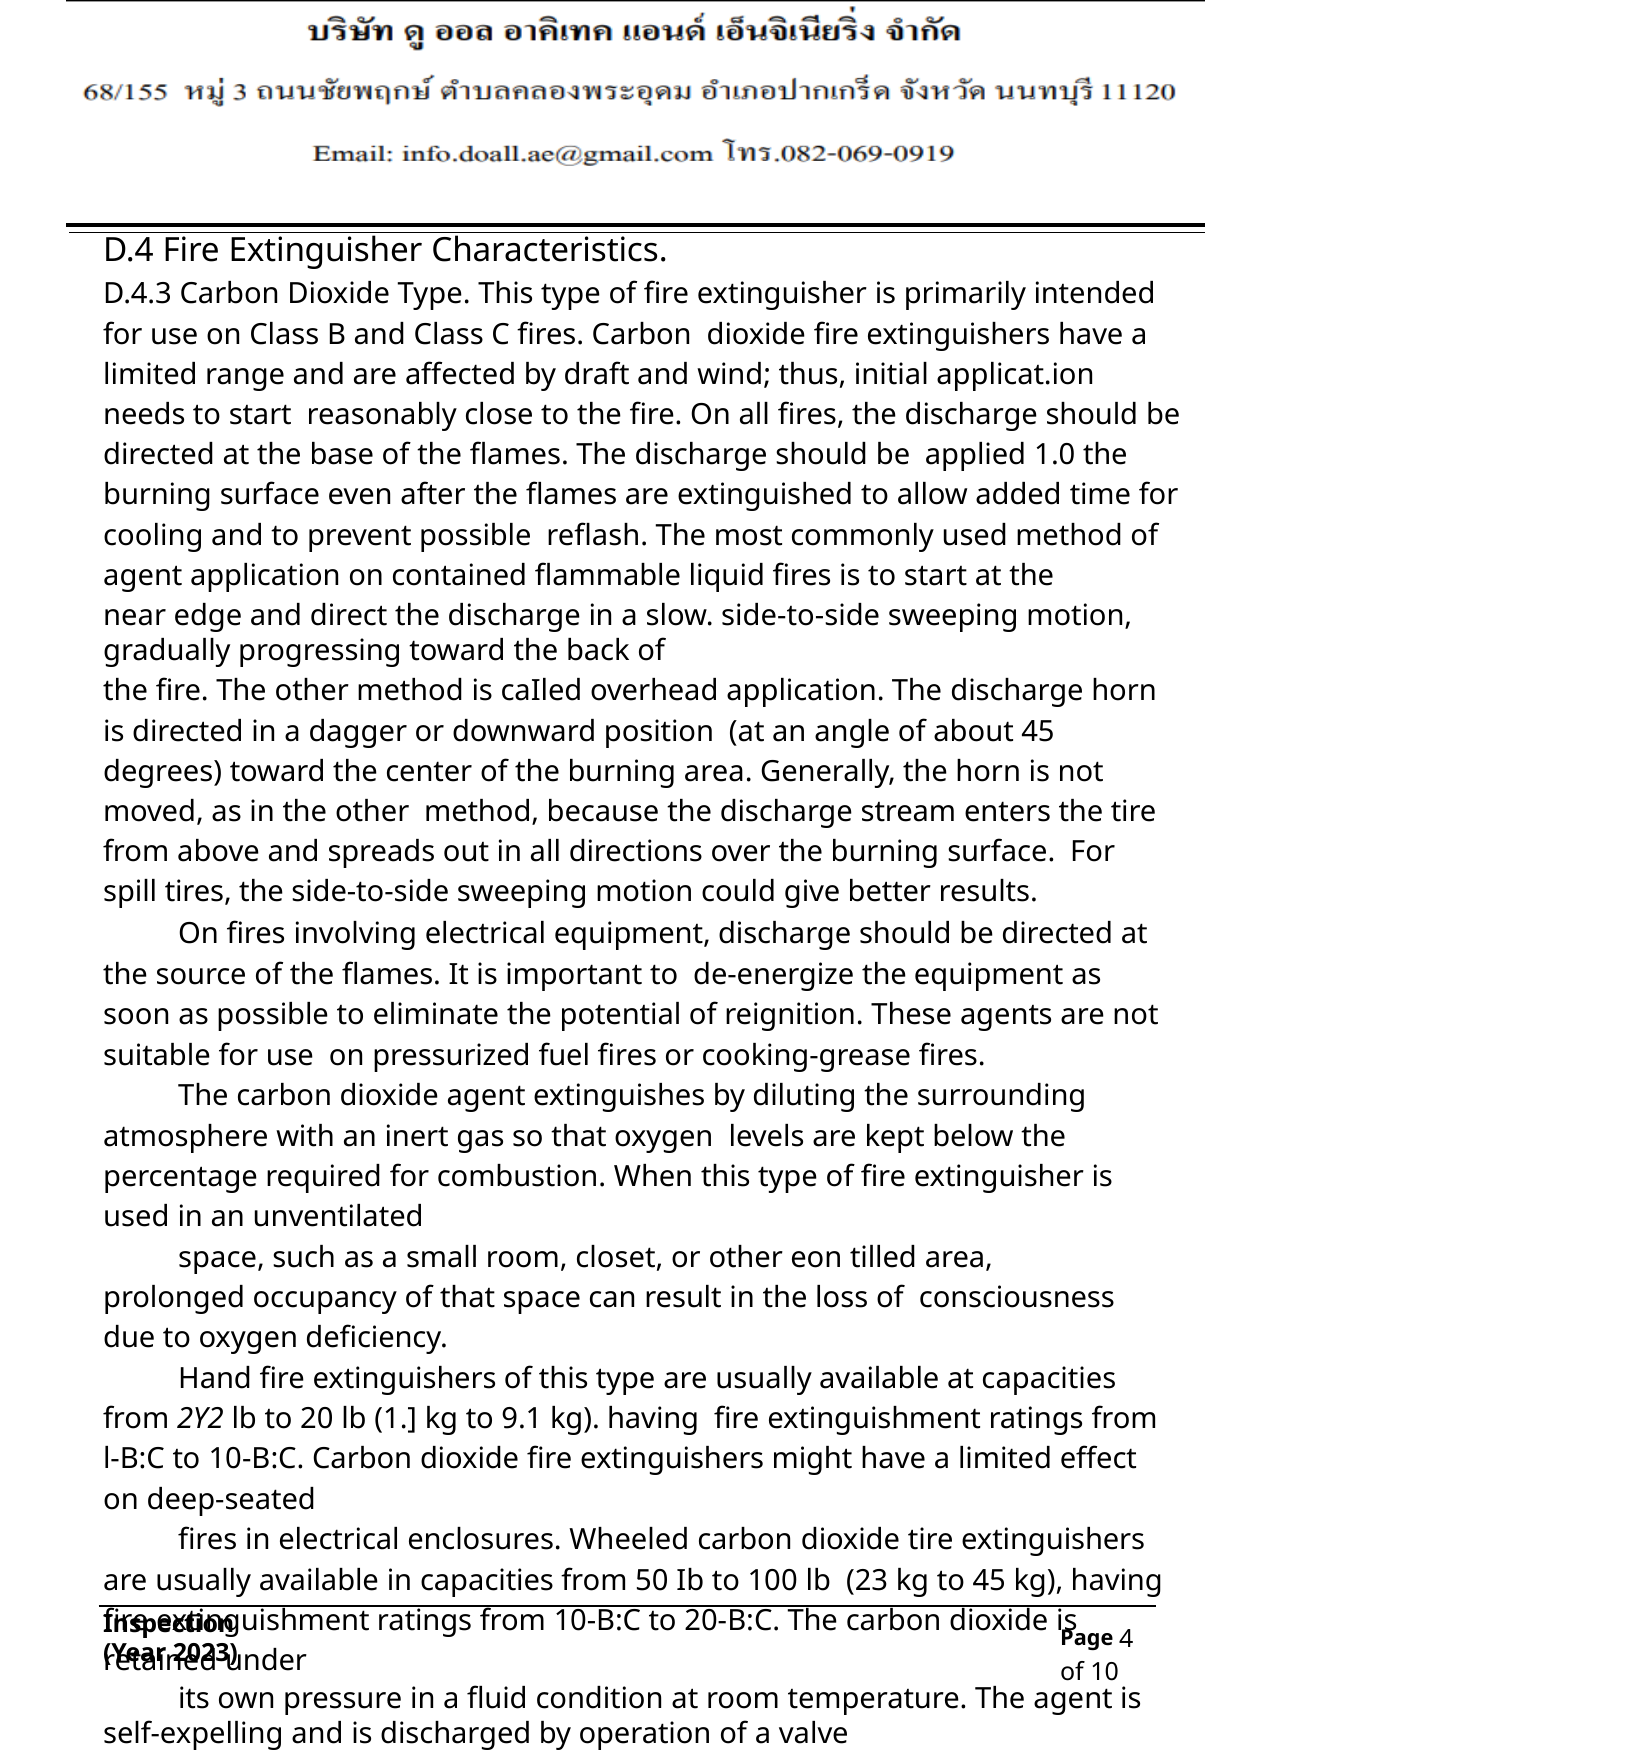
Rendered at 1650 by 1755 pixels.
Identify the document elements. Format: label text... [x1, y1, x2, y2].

text_box D.4 Fire Extinguisher Characteristics. D.4.3 Carbon Dioxide Type. This type of fire extinguisher is primarily intended for use on Class B and Class C fires. Carbon dioxide fire extinguishers have a limited range and are affected by draft and wind; thus, initial applicat.ion needs to start reasonably close to the fire. On all fires, the discharge should be directed at the base of the flames. The discharge should be applied 1.0 the burning surface even after the flames are extinguished to allow added time for cooling and to prevent possible reflash. The most commonly used method of agent application on contained flammable liquid fires is to start at the near edge and direct the discharge in a slow. side-to-side sweeping motion, gradually progressing toward the back of the fire. The other method is caIled overhead application. The discharge horn is directed in a dagger or downward position (at an angle of about 45 degrees) toward the center of the burning area. Generally, the horn is not moved, as in the other method, because the discharge stream enters the tire from above and spreads out in all directions over the burning surface. For spill tires, the side-to-side sweeping motion could give better results. On fires involving electrical equipment, discharge should be directed at the source of the flames. It is important to de-energize the equipment as soon as possible to eliminate the potential of reignition. These agents are not suitable for use on pressurized fuel fires or cooking-grease fires. The carbon dioxide agent extinguishes by diluting the surrounding atmosphere with an inert gas so that oxygen levels are kept below the percentage required for combustion. When this type of fire extinguisher is used in an unventilated space, such as a small room, closet, or other eon tilled area, prolonged occupancy of that space can result in the loss of consciousness due to oxygen deficiency. Hand fire extinguishers of this type are usually available at capacities from 2Y2 lb to 20 lb (1.] kg to 9.1 kg). having fire extinguishment ratings from l-B:C to 10-B:C. Carbon dioxide fire extinguishers might have a limited effect on deep-seated fires in electrical enclosures. Wheeled carbon dioxide tire extinguishers are usually available in capacities from 50 Ib to 100 lb (23 kg to 45 kg), having fire extinguishment ratings from 10-B:C to 20-B:C. The carbon dioxide is retained under its own pressure in a fluid condition at room temperature. The agent is self-expelling and is discharged by operation of a valve that causes the carbon dioxide to be expelled through a horn in its vapor and solid phase. To be operated, the fire extinguisher is held in an upright position. the locking ring pin is pulled, and the operating lever is squeezed. On the smaller 2 lb to 5 lb (0.9] kg to 2.3 kg) models. the discharge horn is attached to the valve assembly hy a metal tube/swing joint connector. The smaller models are designed to be operated with one hand. On the larger hand portables. the discharge hom is attached to several feet of flexible hose. These fire extinguishers require a "two-hand" operation. The minimum discharge time for hand portables varies from 8 seconds to 30 seconds, depending upon size. The maximum range of the discharge su"eam is from 3 ft to 8 ft (l m to 2.4 m). [See Figure D.4.3(a) and Figure D.4.3(b).J [101, 242, 1182, 1755]
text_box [65, 228, 1205, 234]
picture [65, 0, 1205, 221]
